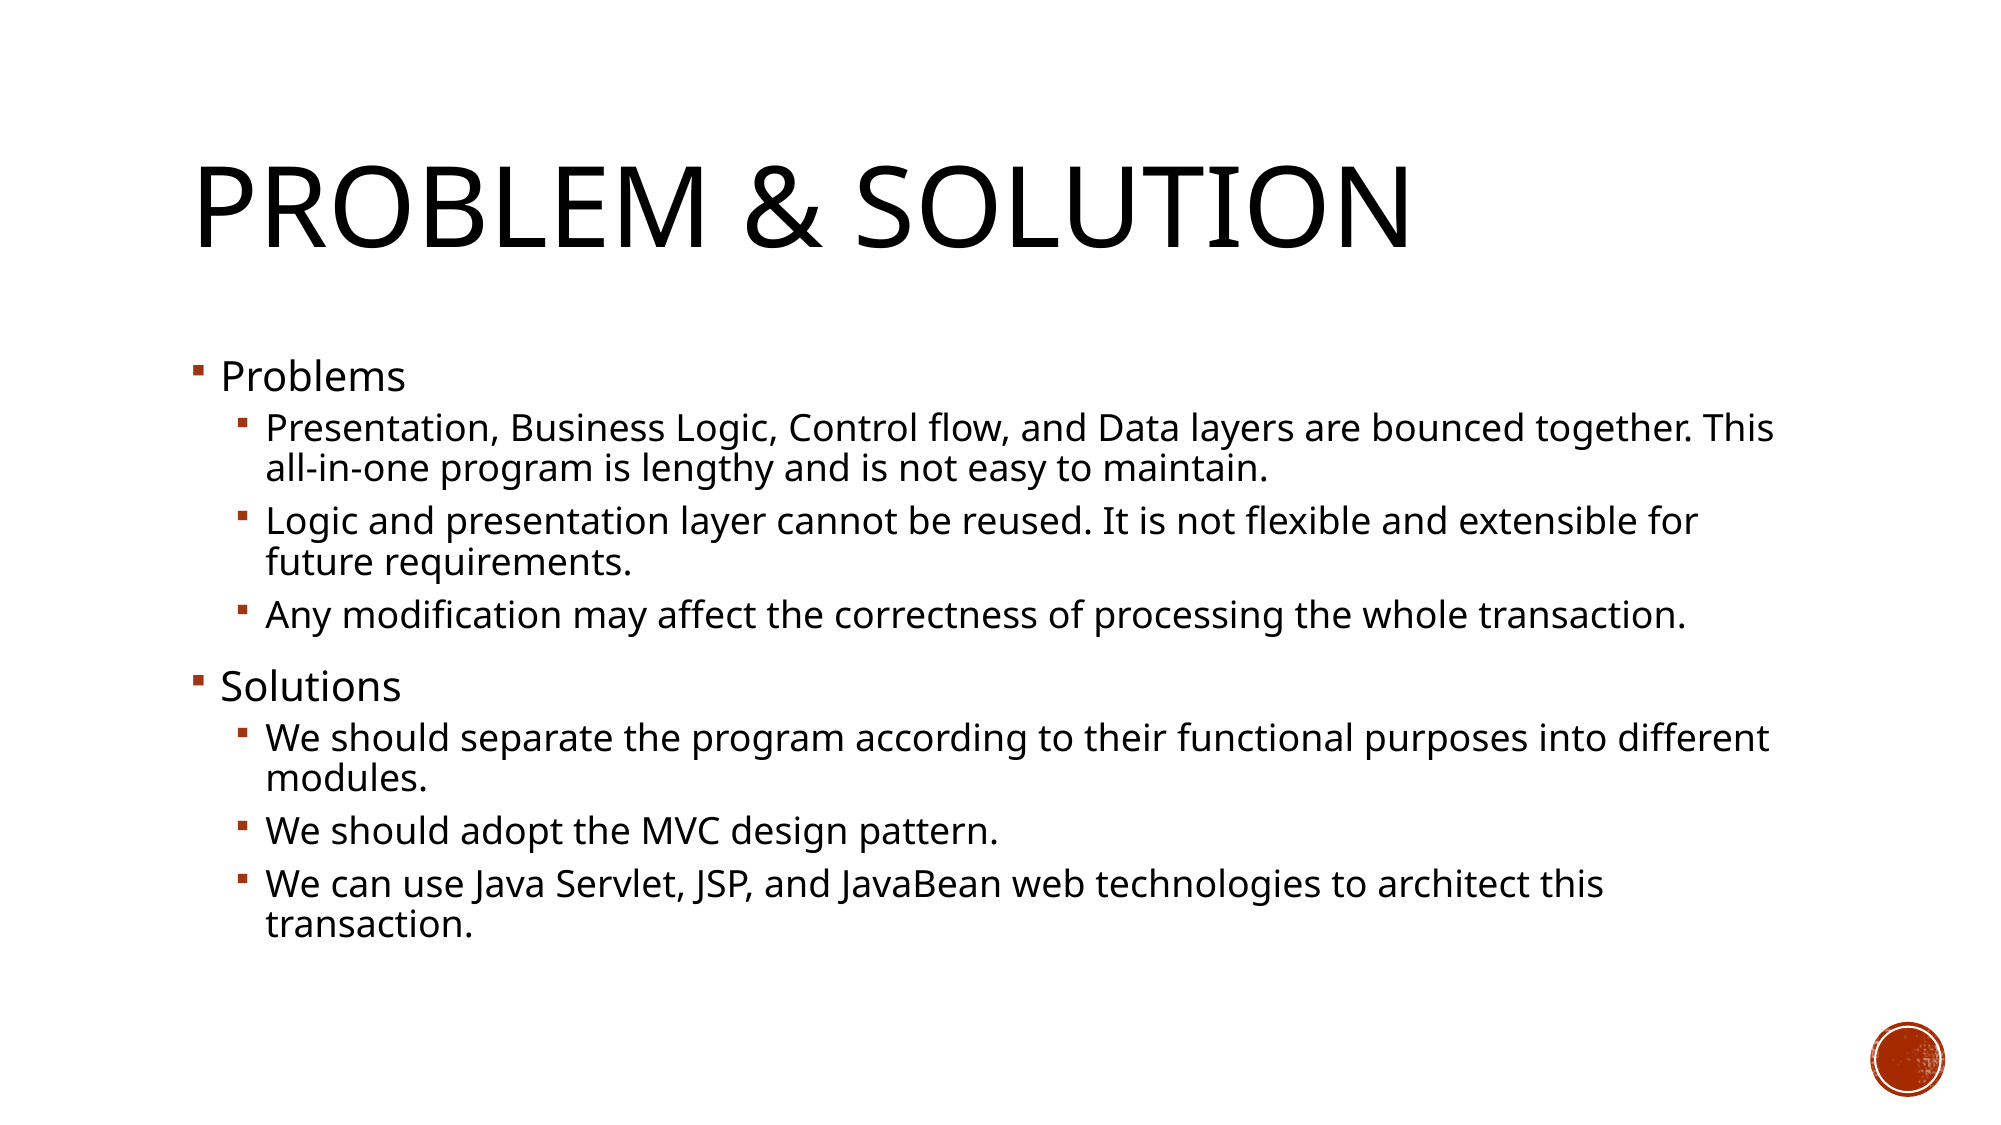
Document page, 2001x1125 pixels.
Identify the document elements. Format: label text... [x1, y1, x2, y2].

list Problems Presentation, Business Logic, Control flow, and Data layers are bounced together. This all-in-one program is lengthy and is not easy to maintain. Logic and presentation layer cannot be reused. It is not flexible and extensible for future requirements. Any modification may affect the correctness of processing the whole transaction. Solutions We should separate the program according to their functional purposes into different modules. We should adopt the MVC design pattern. We can use Java Servlet, JSP, and JavaBean web technologies to architect this transaction. [175, 348, 1826, 1013]
title Problem & Solution [175, 79, 1826, 344]
